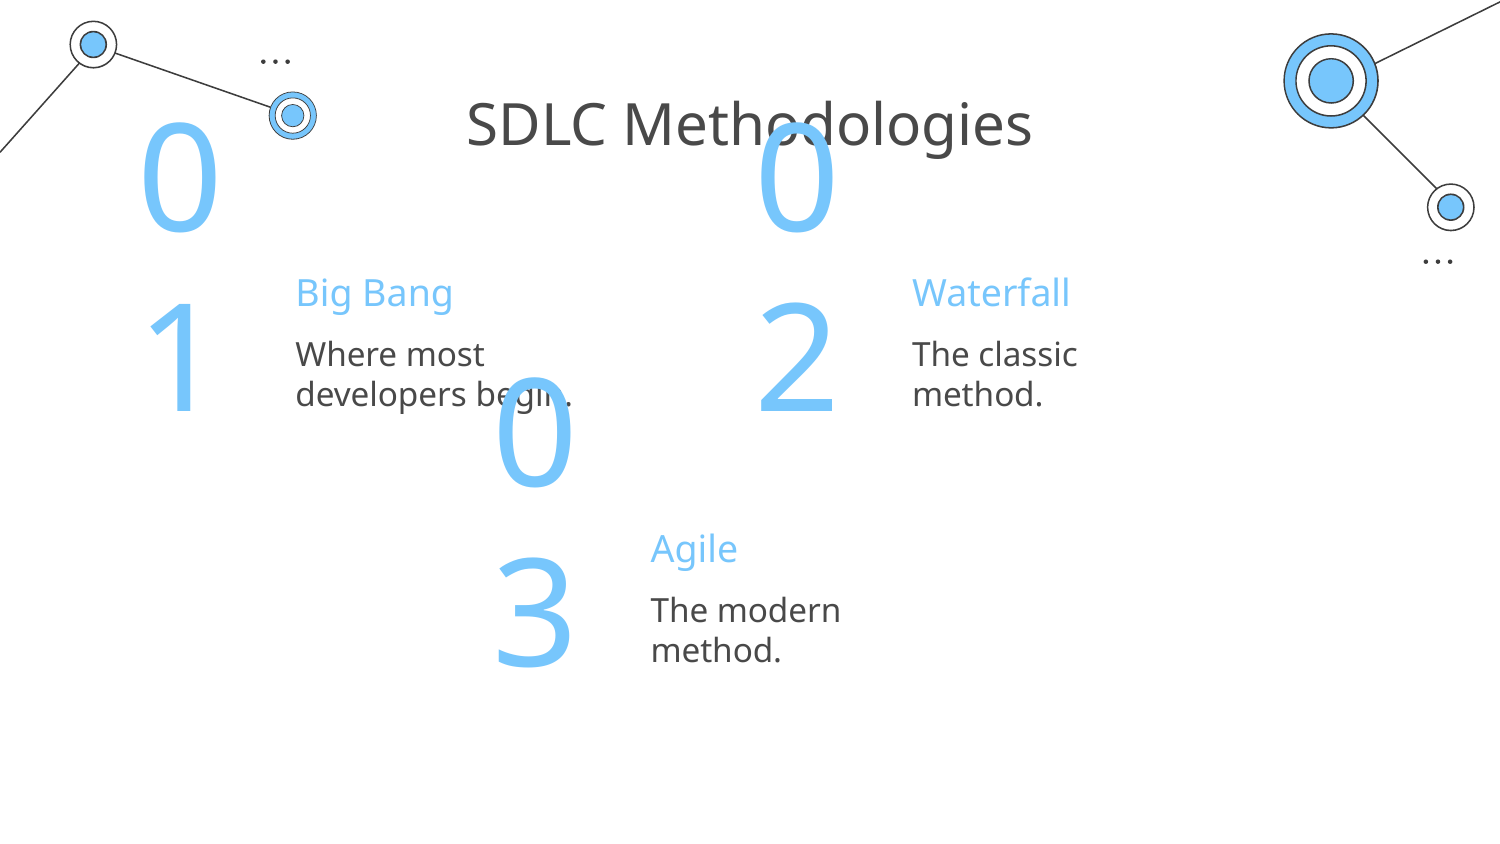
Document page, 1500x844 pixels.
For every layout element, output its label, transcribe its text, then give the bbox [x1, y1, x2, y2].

title SDLC Methodologies [257, 72, 1243, 171]
subtitle The modern method. [635, 574, 955, 699]
text_box 02 [700, 278, 894, 456]
text_box 03 [438, 535, 632, 712]
subtitle Waterfall [896, 253, 1217, 316]
subtitle Agile [635, 509, 955, 572]
text_box 01 [83, 278, 278, 456]
subtitle Where most developers begin. [280, 318, 600, 443]
subtitle The classic method. [896, 318, 1217, 443]
subtitle Big Bang [280, 253, 600, 316]
